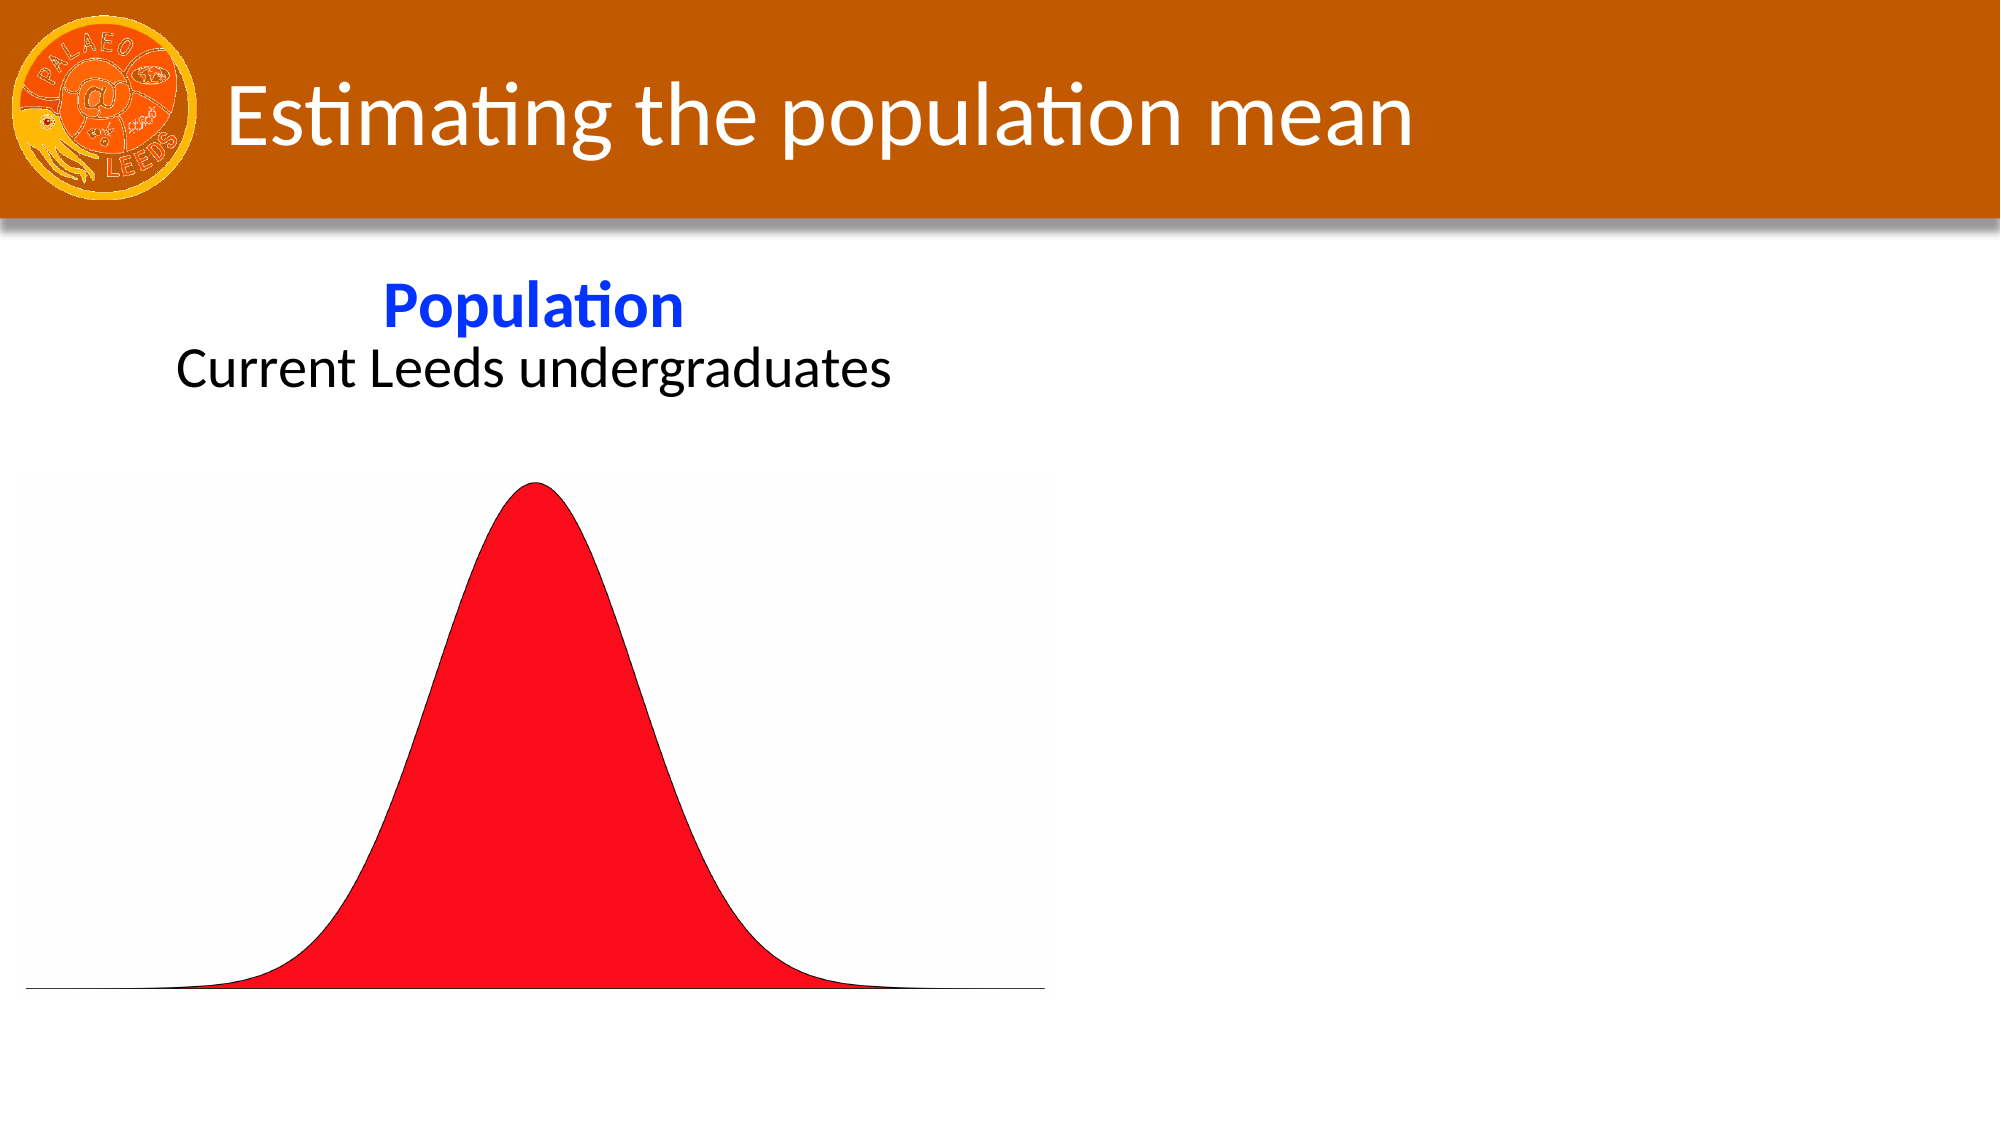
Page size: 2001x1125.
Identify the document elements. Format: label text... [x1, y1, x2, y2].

text_box [0, 0, 2000, 219]
picture [11, 15, 197, 200]
text_box Population [369, 253, 701, 321]
picture [19, 472, 1050, 1001]
text_box Current Leeds undergraduates [161, 321, 908, 407]
text_box Estimating the population mean [210, 17, 2000, 201]
